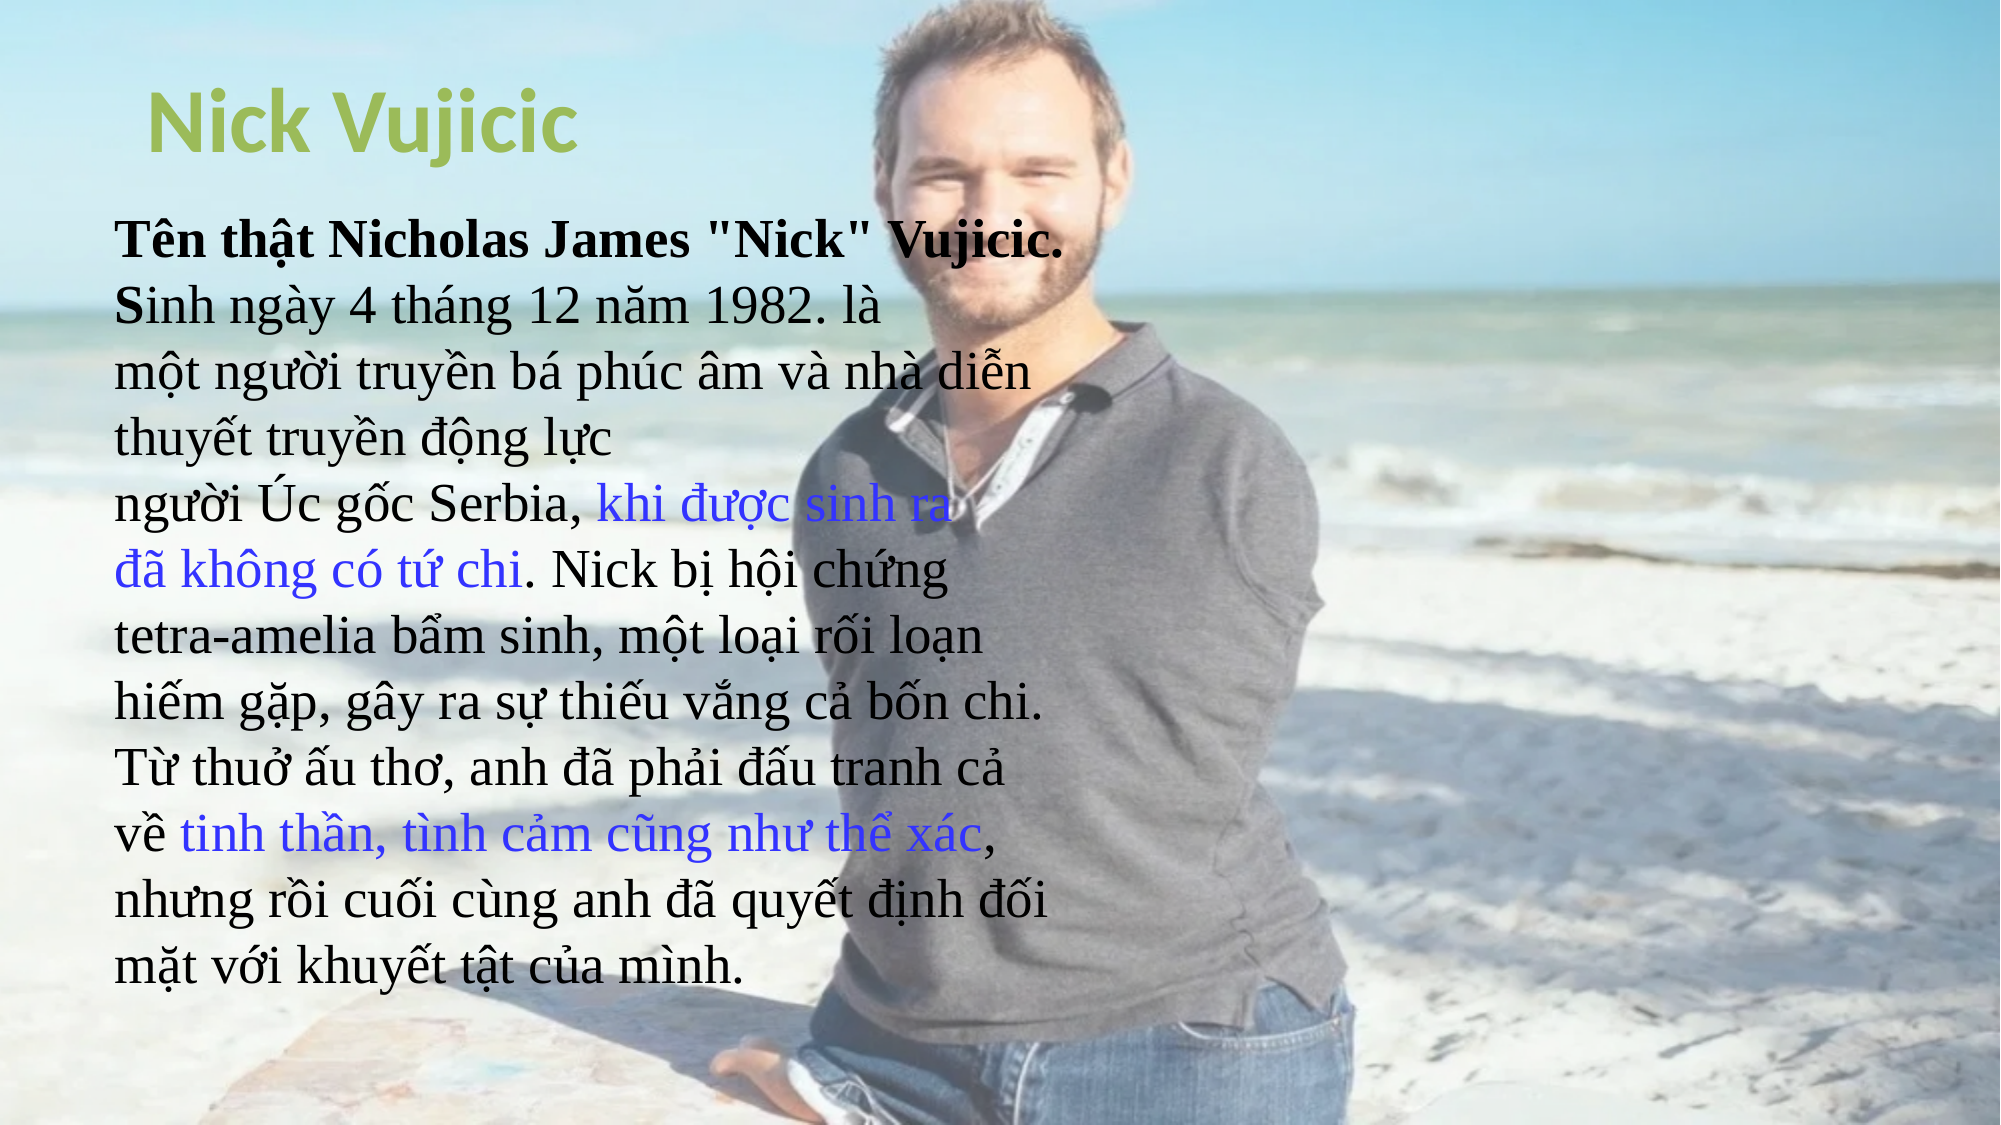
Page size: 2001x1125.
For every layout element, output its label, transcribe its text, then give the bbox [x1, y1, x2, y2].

text_box Tên thật Nicholas James "Nick" Vujicic. Sinh ngày 4 tháng 12 năm 1982. là một người truyền bá phúc âm và nhà diễn thuyết truyền động lực người Úc gốc Serbia, khi được sinh ra đã không có tứ chi. Nick bị hội chứng tetra-amelia bẩm sinh, một loại rối loạn hiếm gặp, gây ra sự thiếu vắng cả bốn chi. Từ thuở ấu thơ, anh đã phải đấu tranh cả về tinh thần, tình cảm cũng như thể xác, nhưng rồi cuối cùng anh đã quyết định đối mặt với khuyết tật của mình. [99, 194, 1082, 1020]
title Nick Vujicic [0, 21, 1263, 210]
text_box [1082, 194, 1900, 383]
